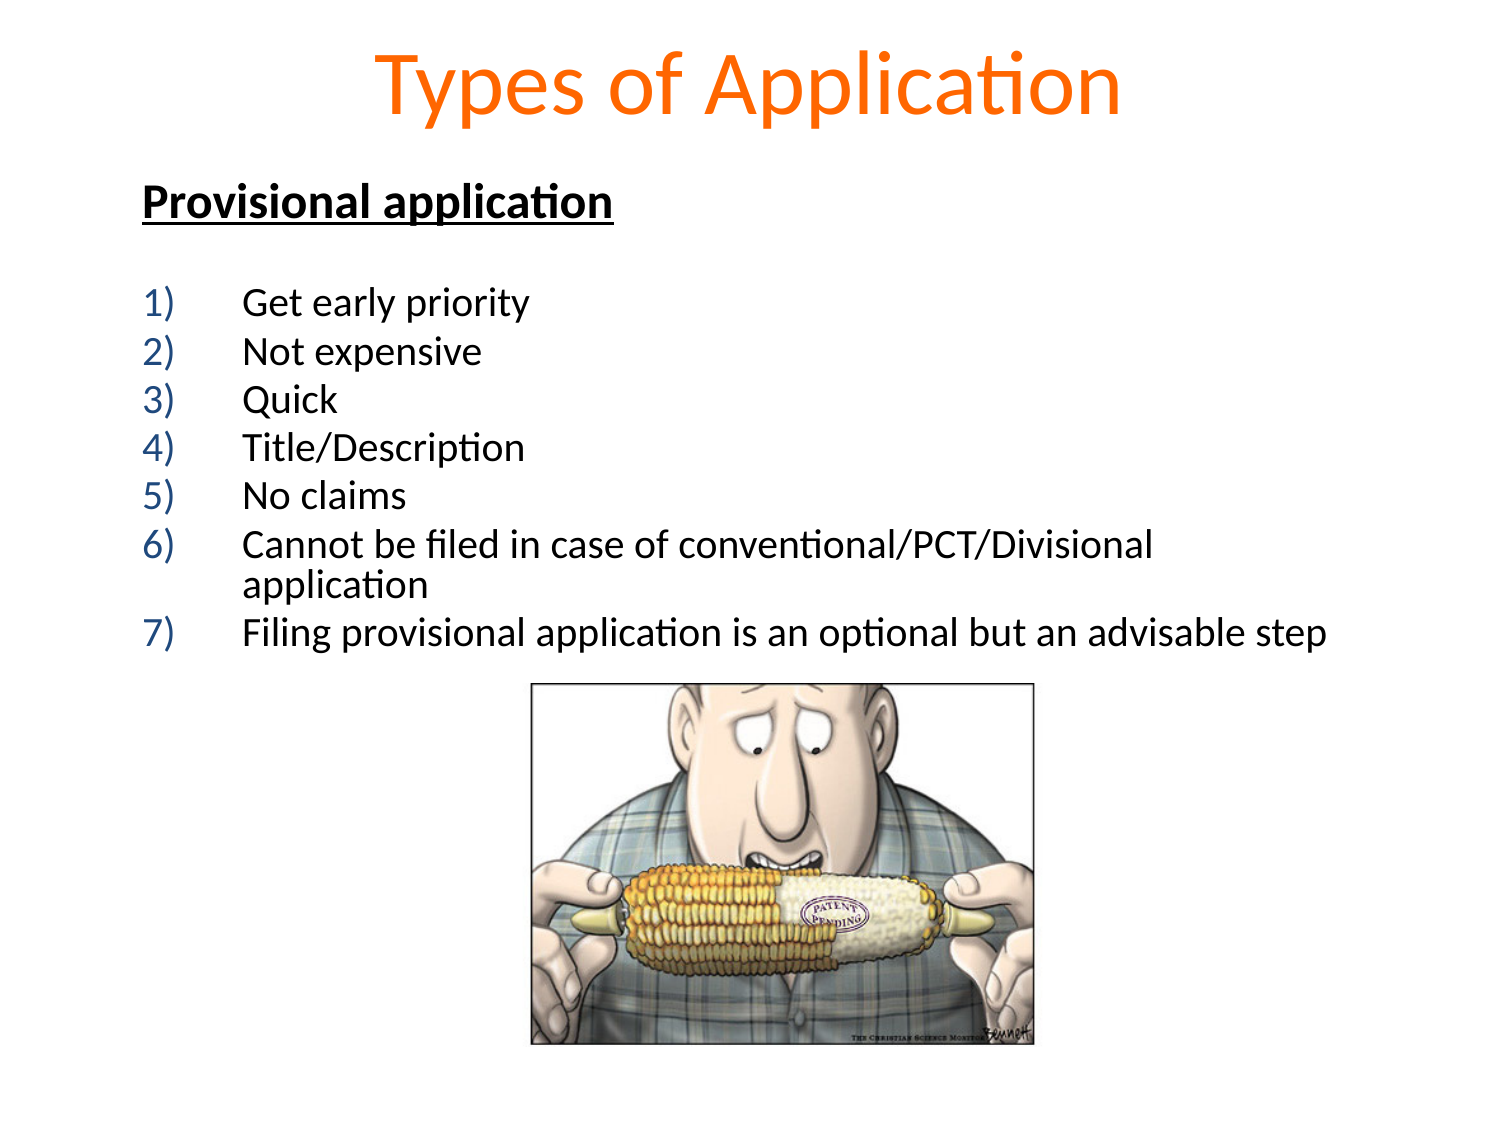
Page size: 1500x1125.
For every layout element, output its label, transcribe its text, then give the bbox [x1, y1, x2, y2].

picture [513, 682, 1051, 1048]
text_box Provisional application Get early priority Not expensive Quick Title/Description No claims Cannot be filed in case of conventional/PCT/Divisional application Filing provisional application is an optional but an advisable step [127, 172, 1353, 690]
title Types of Application [37, 7, 1463, 141]
